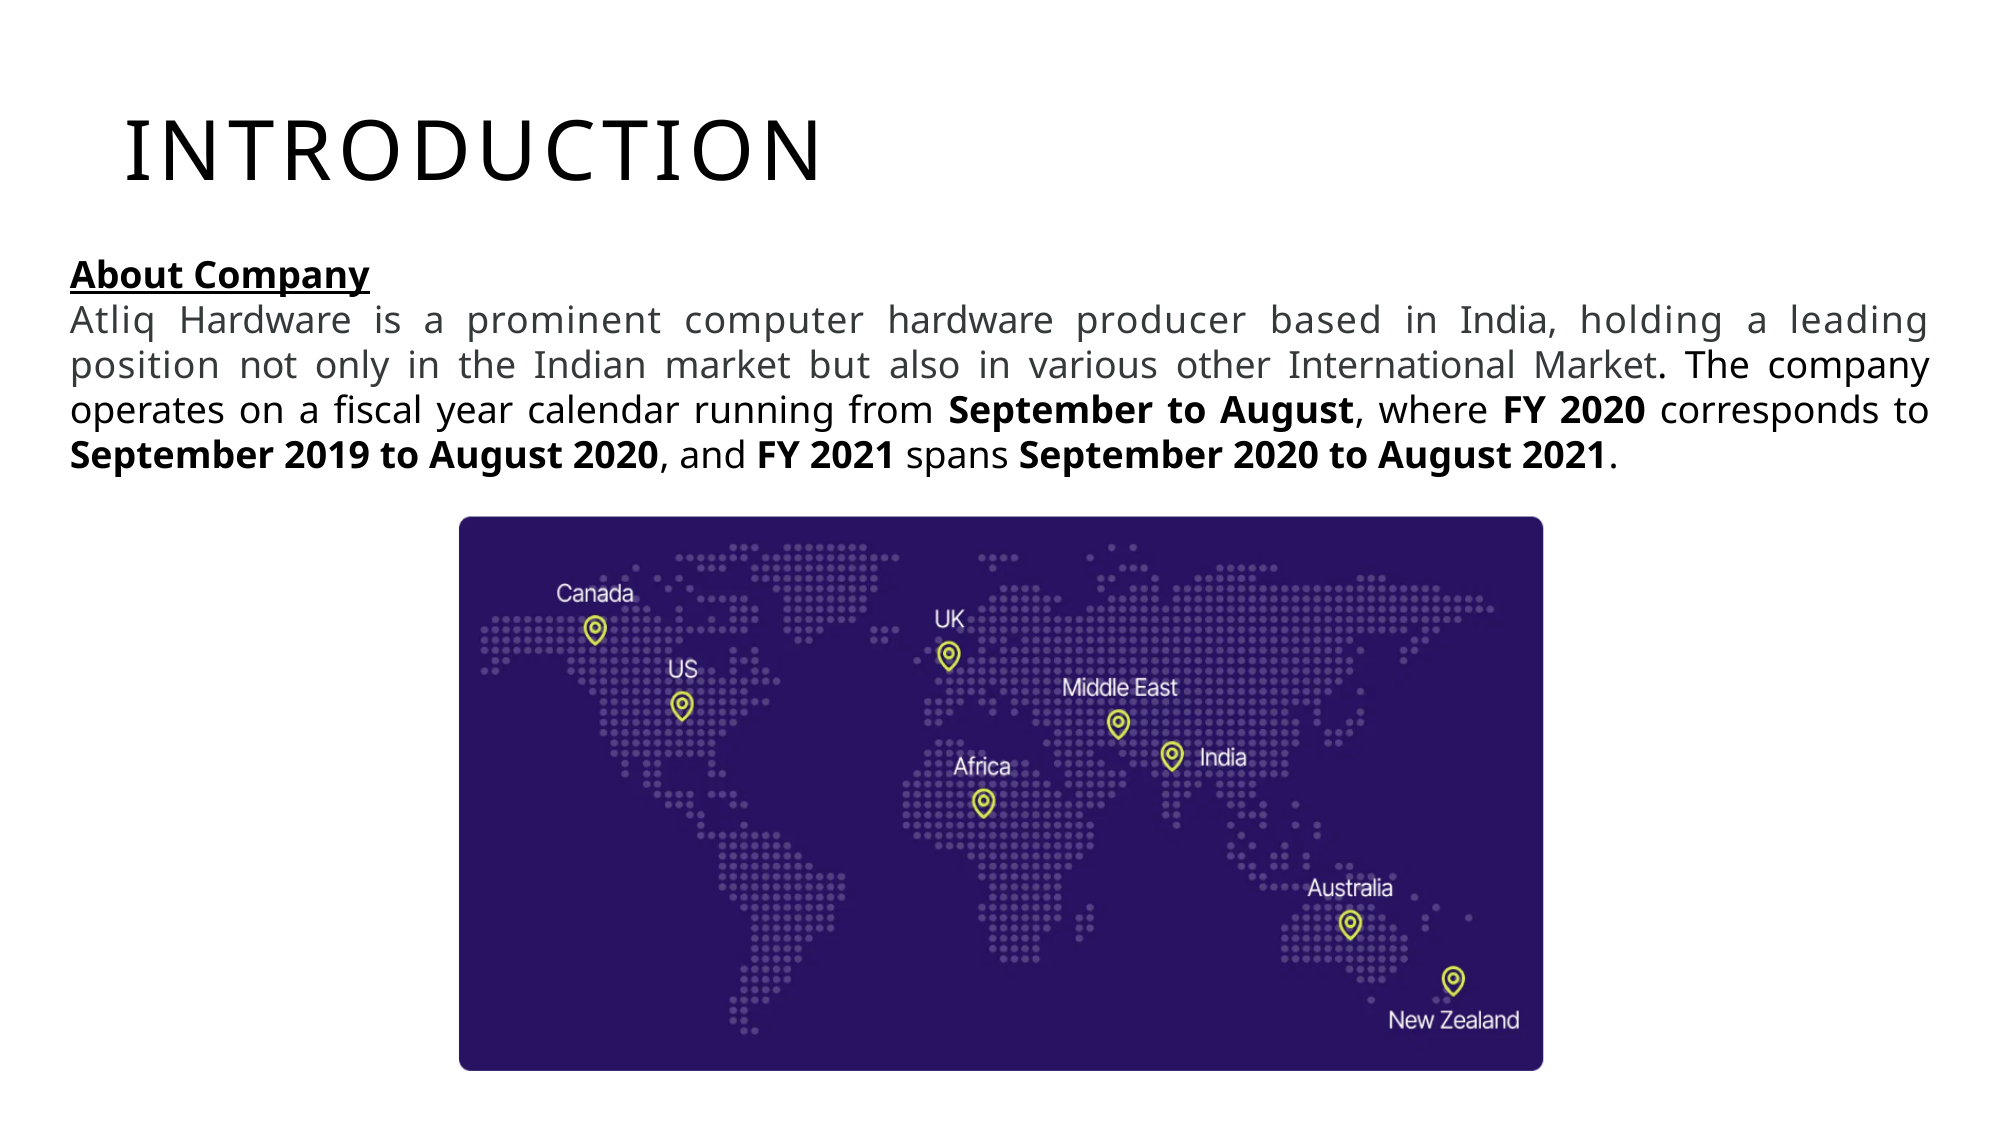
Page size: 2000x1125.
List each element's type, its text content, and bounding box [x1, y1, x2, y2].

text_box About Company Atliq Hardware is a prominent computer hardware producer based in India, holding a leading position not only in the Indian market but also in various other International Market. The company operates on a fiscal year calendar running from September to August, where FY 2020 corresponds to September 2019 to August 2020, and FY 2021 spans September 2020 to August 2021. [55, 243, 1945, 574]
text_box INTRODUCTION [109, 90, 840, 205]
picture [440, 497, 1560, 1110]
